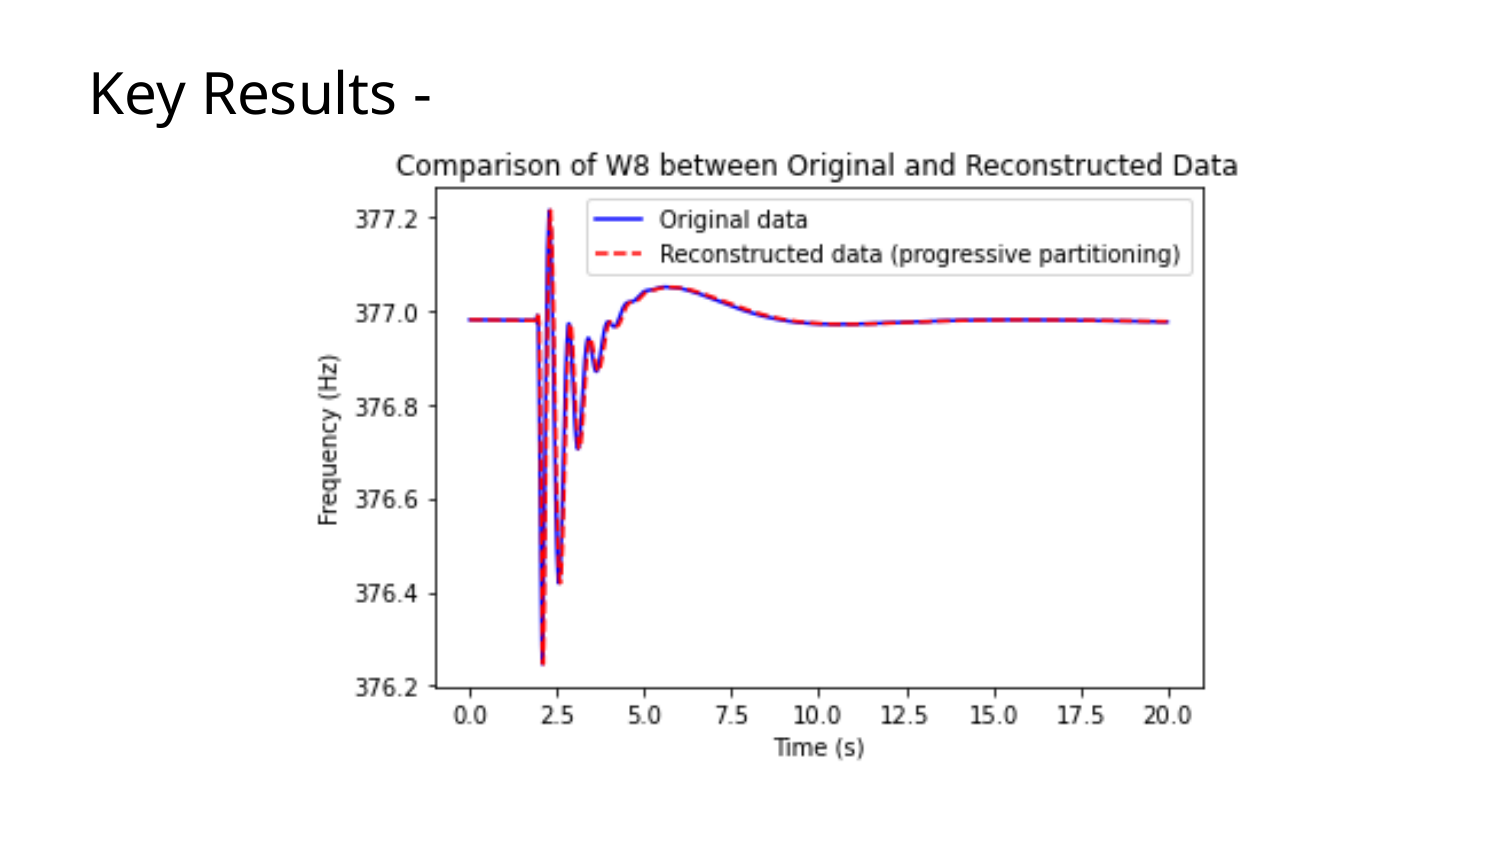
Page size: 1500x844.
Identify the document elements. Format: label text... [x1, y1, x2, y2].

text_box Key Results - [73, 41, 1482, 138]
picture [304, 137, 1256, 775]
